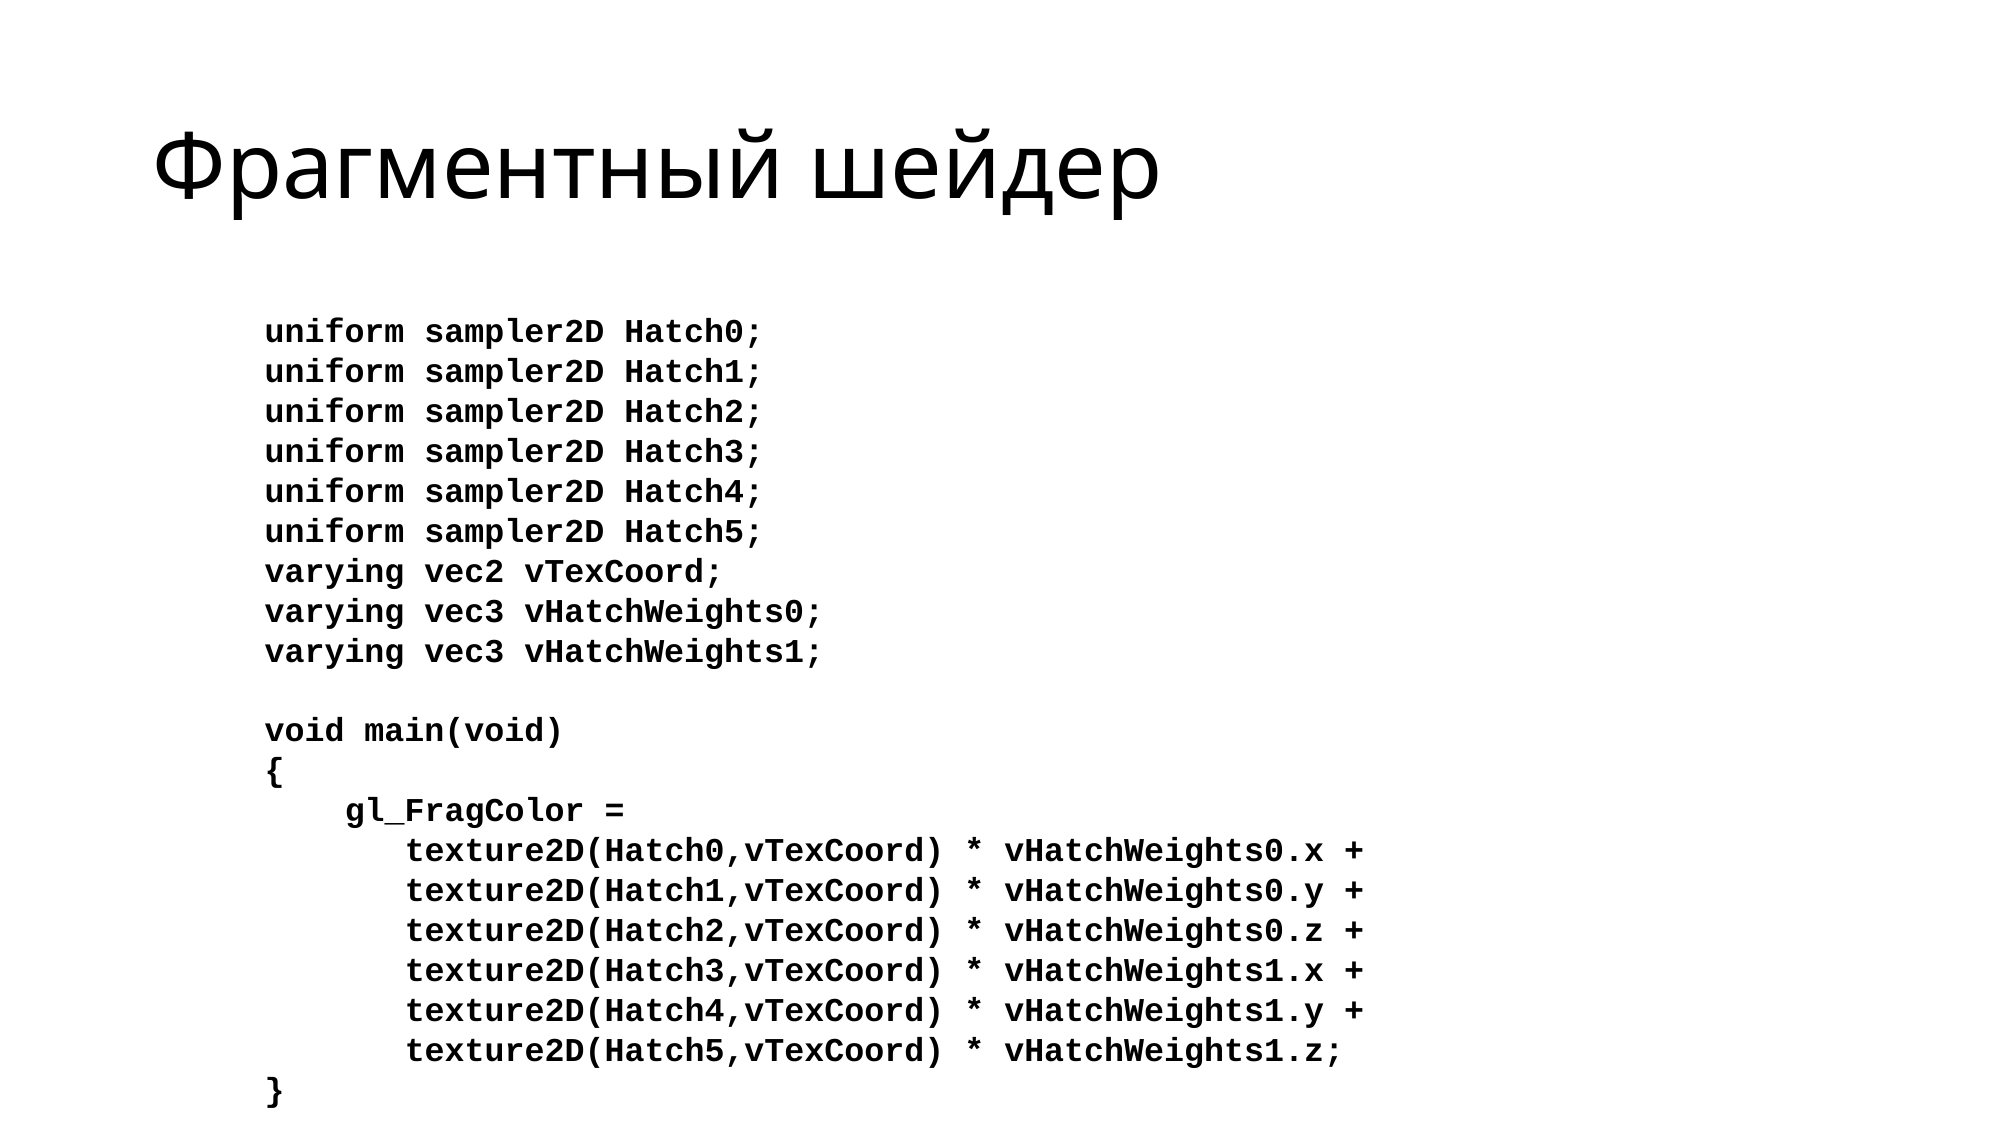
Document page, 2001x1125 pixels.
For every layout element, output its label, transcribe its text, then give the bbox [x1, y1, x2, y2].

text_box uniform sampler2D Hatch0; uniform sampler2D Hatch1; uniform sampler2D Hatch2; uniform sampler2D Hatch3; uniform sampler2D Hatch4; uniform sampler2D Hatch5; varying vec2 vTexCoord; varying vec3 vHatchWeights0; varying vec3 vHatchWeights1; void main(void) { gl_FragColor = texture2D(Hatch0,vTexCoord) * vHatchWeights0.x + texture2D(Hatch1,vTexCoord) * vHatchWeights0.y + texture2D(Hatch2,vTexCoord) * vHatchWeights0.z + texture2D(Hatch3,vTexCoord) * vHatchWeights1.x + texture2D(Hatch4,vTexCoord) * vHatchWeights1.y + texture2D(Hatch5,vTexCoord) * vHatchWeights1.z; } [249, 302, 1750, 1116]
title Фрагментный шейдер [137, 59, 1863, 278]
